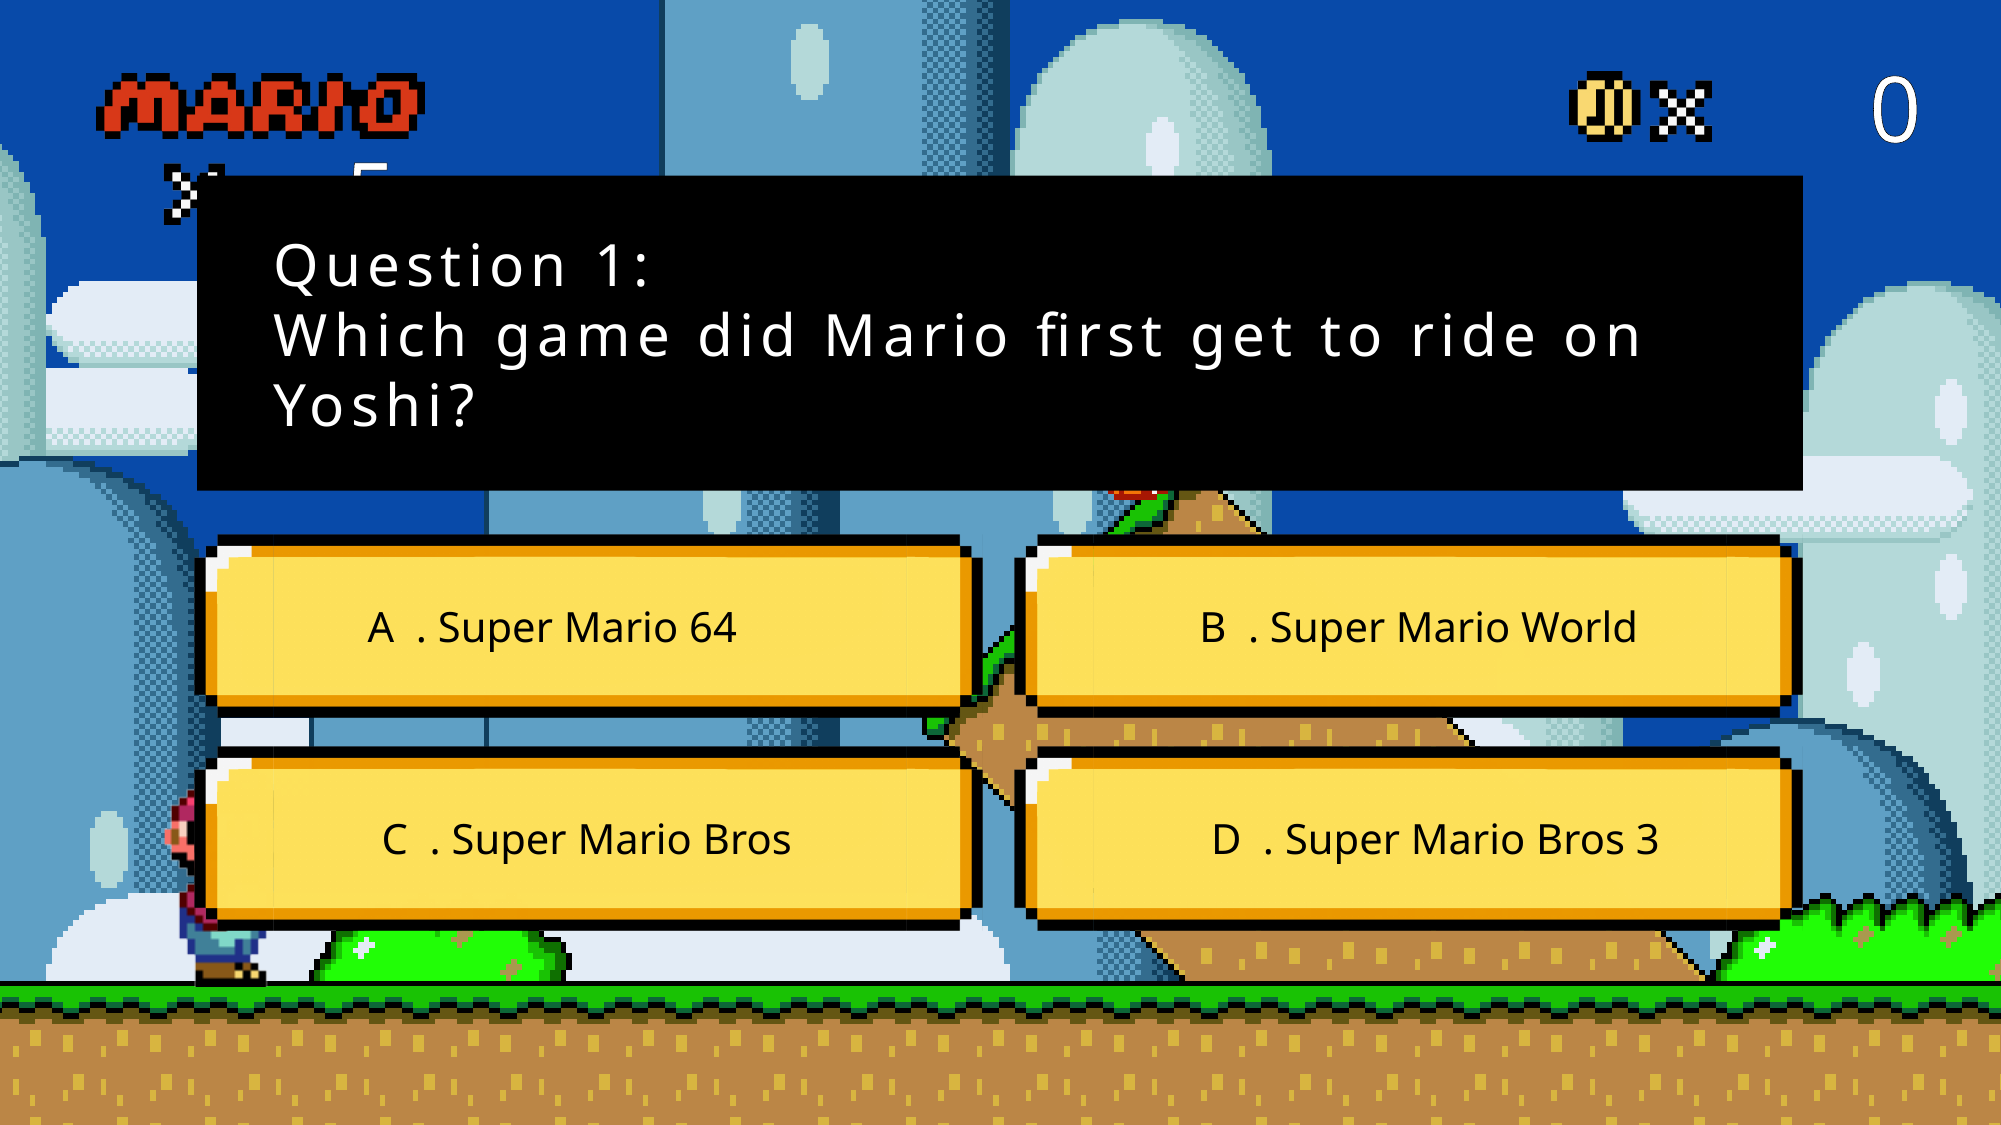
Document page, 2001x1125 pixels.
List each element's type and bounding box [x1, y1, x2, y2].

text_box [194, 746, 983, 931]
text_box [1014, 534, 1803, 718]
text_box [1014, 746, 1803, 931]
picture [0, 0, 2001, 1125]
text_box [194, 534, 983, 718]
